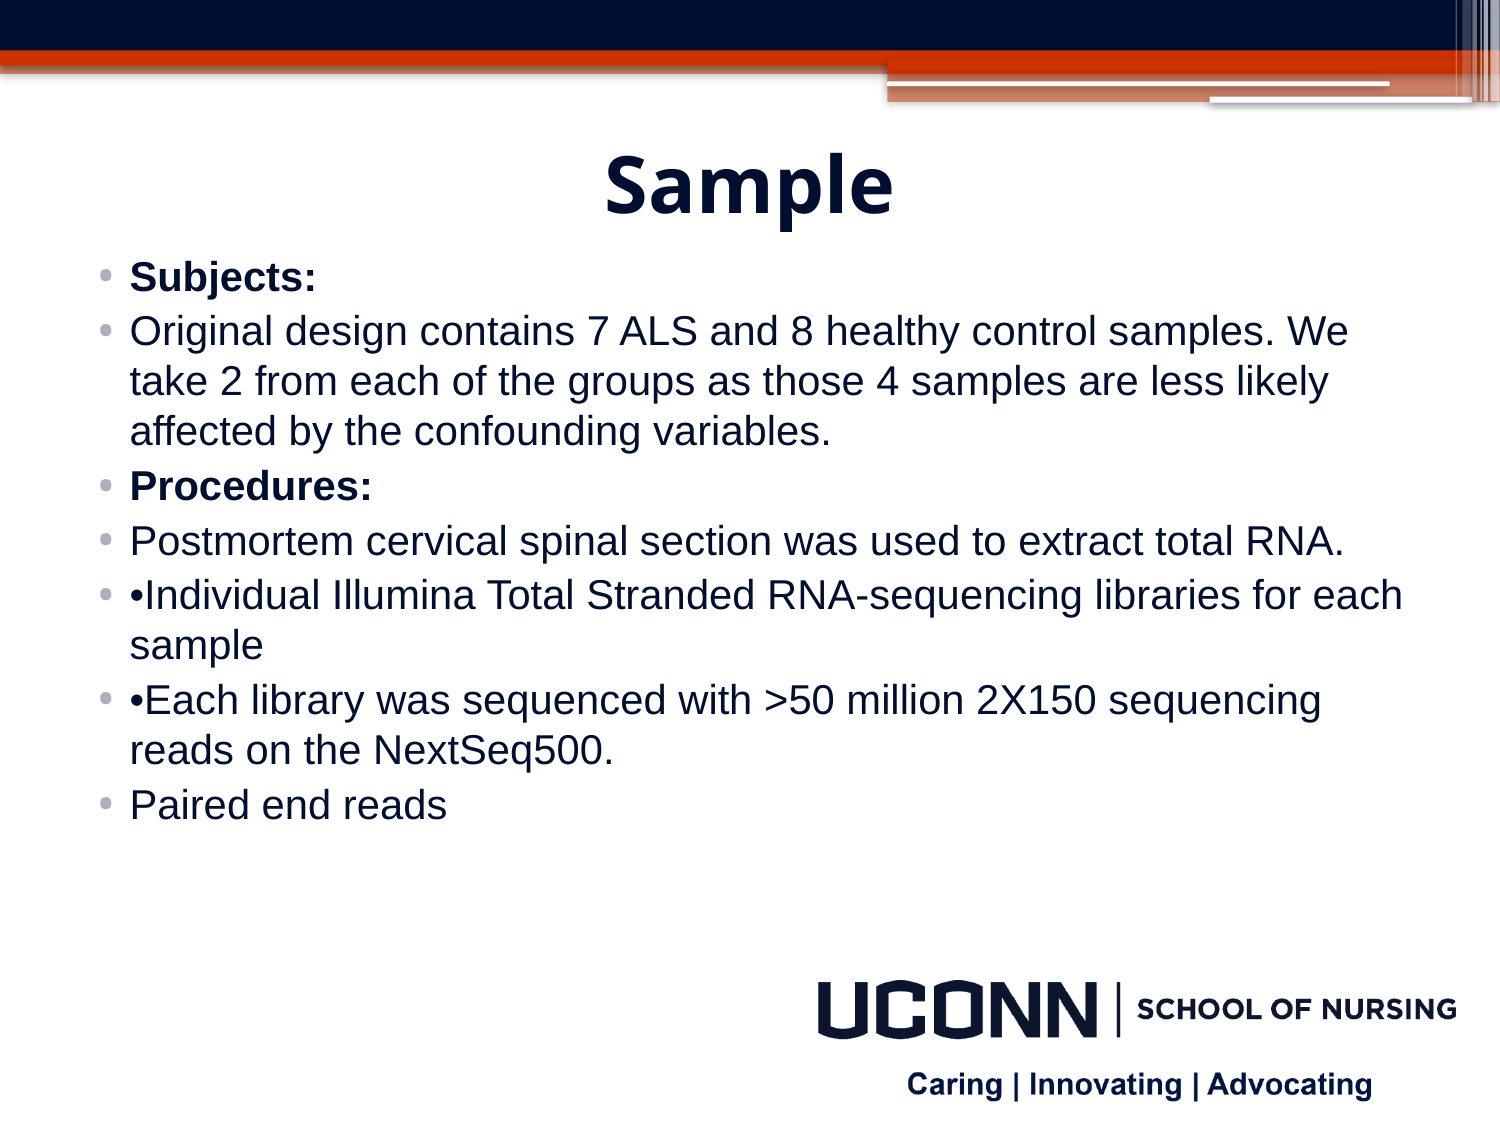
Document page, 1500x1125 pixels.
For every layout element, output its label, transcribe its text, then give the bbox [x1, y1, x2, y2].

list Subjects: Original design contains 7 ALS and 8 healthy control samples. We take 2 from each of the groups as those 4 samples are less likely affected by the confounding variables. Procedures: Postmortem cervical spinal section was used to extract total RNA. •Individual Illumina Total Stranded RNA-sequencing libraries for each sample •Each library was sequenced with >50 million 2X150 sequencing reads on the NextSeq500. Paired end reads [69, 241, 1420, 1032]
picture [818, 980, 1456, 1106]
title Sample [75, 94, 1425, 269]
